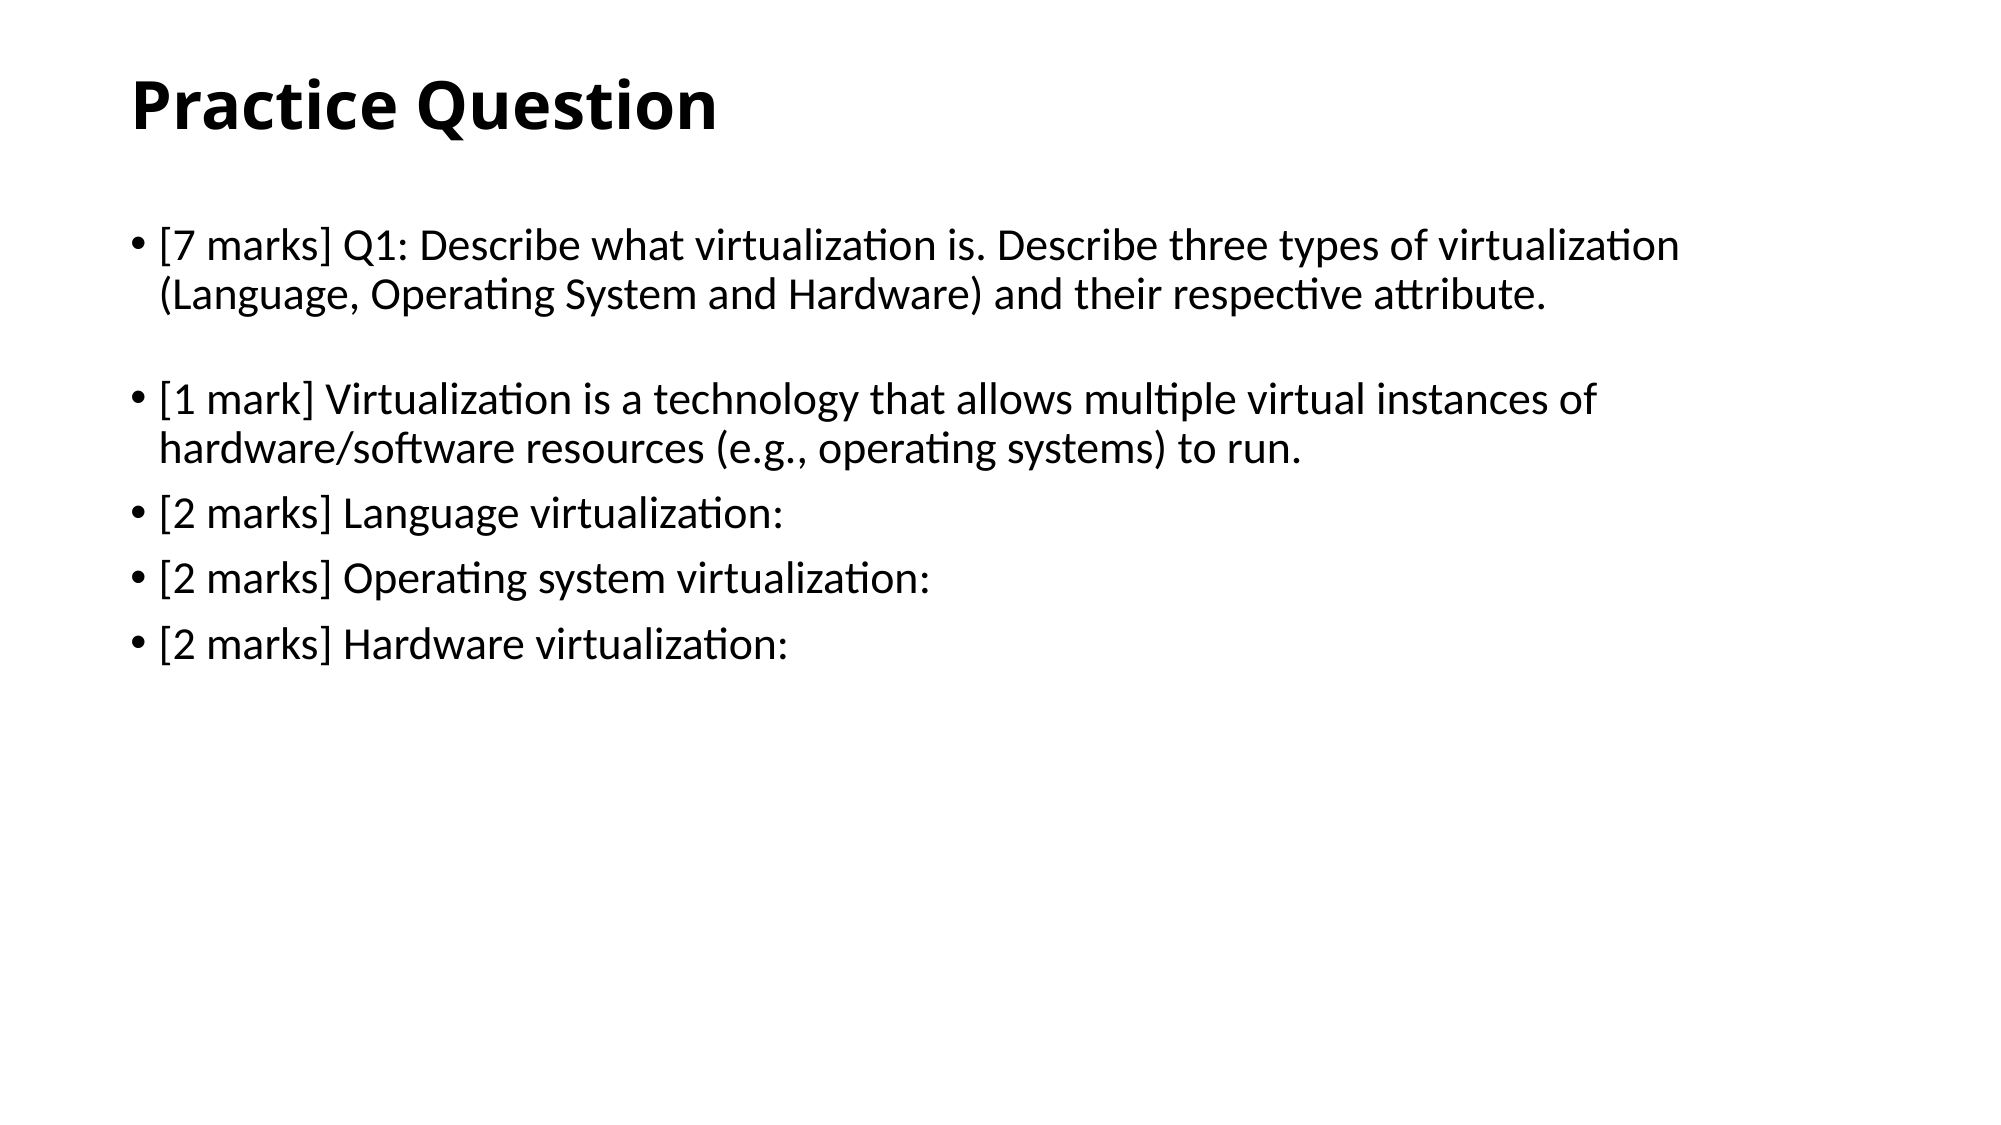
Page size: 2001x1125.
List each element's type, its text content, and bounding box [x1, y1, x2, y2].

text_box [7 marks] Q1: Describe what virtualization is. Describe three types of virtualization (Language, Operating System and Hardware) and their respective attribute. [115, 213, 1800, 430]
text_box [1 mark] Virtualization is a technology that allows multiple virtual instances of hardware/software resources (e.g., operating systems) to run. [2 marks] Language virtualization: [2 marks] Operating system virtualization: [2 marks] Hardware virtualization: [115, 296, 1977, 965]
title Practice Question [115, 47, 823, 169]
